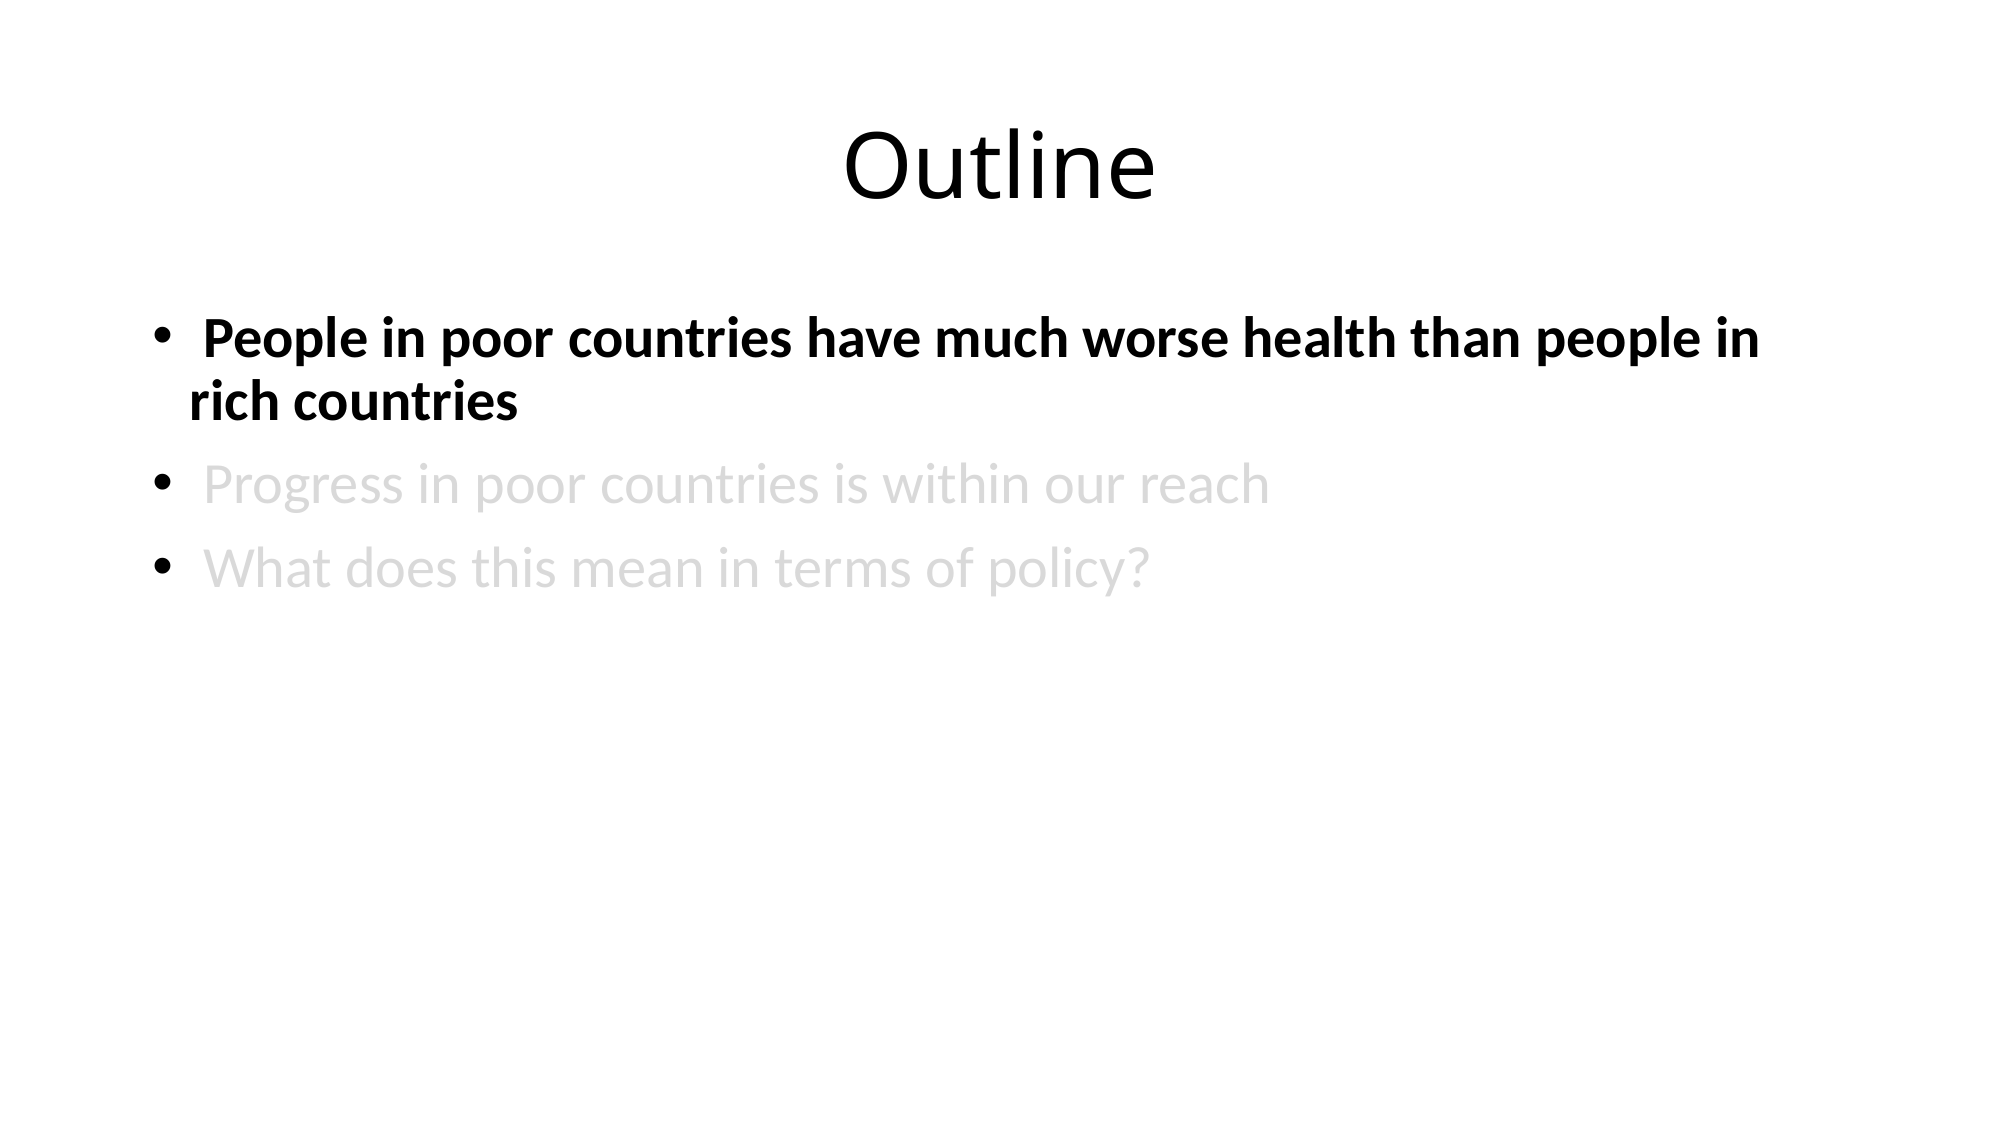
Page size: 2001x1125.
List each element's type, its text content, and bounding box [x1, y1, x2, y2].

title Outline [137, 59, 1863, 278]
list People in poor countries have much worse health than people in rich countries Progress in poor countries is within our reach What does this mean in terms of policy? [137, 299, 1863, 1014]
